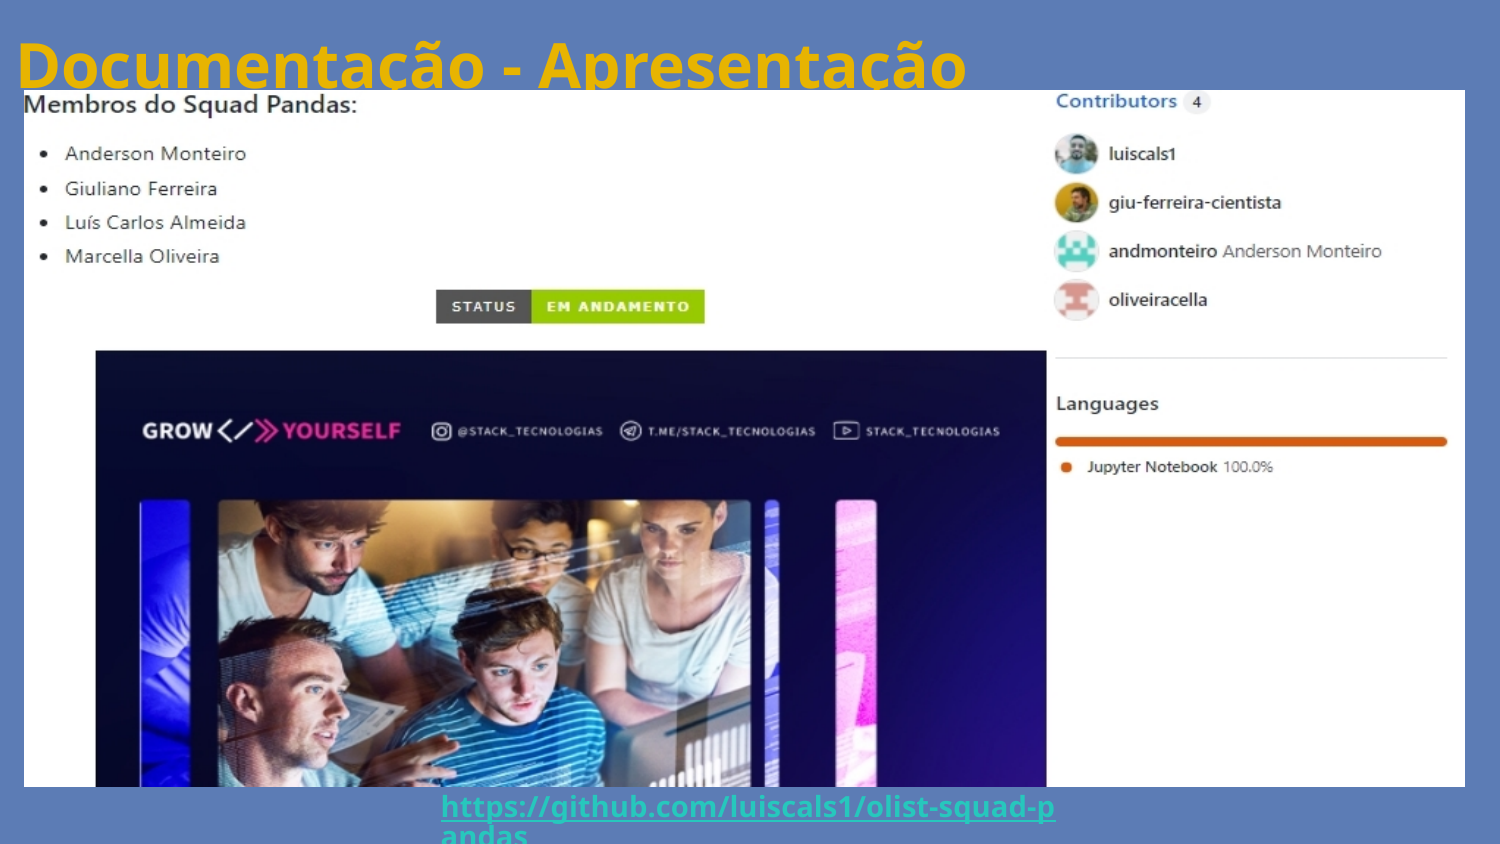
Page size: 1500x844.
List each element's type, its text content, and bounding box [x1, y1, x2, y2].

picture [24, 89, 1466, 787]
text_box https://github.com/luiscals1/olist-squad-pandas [425, 795, 1087, 844]
text_box Documentação - Apresentação [0, 0, 1015, 117]
